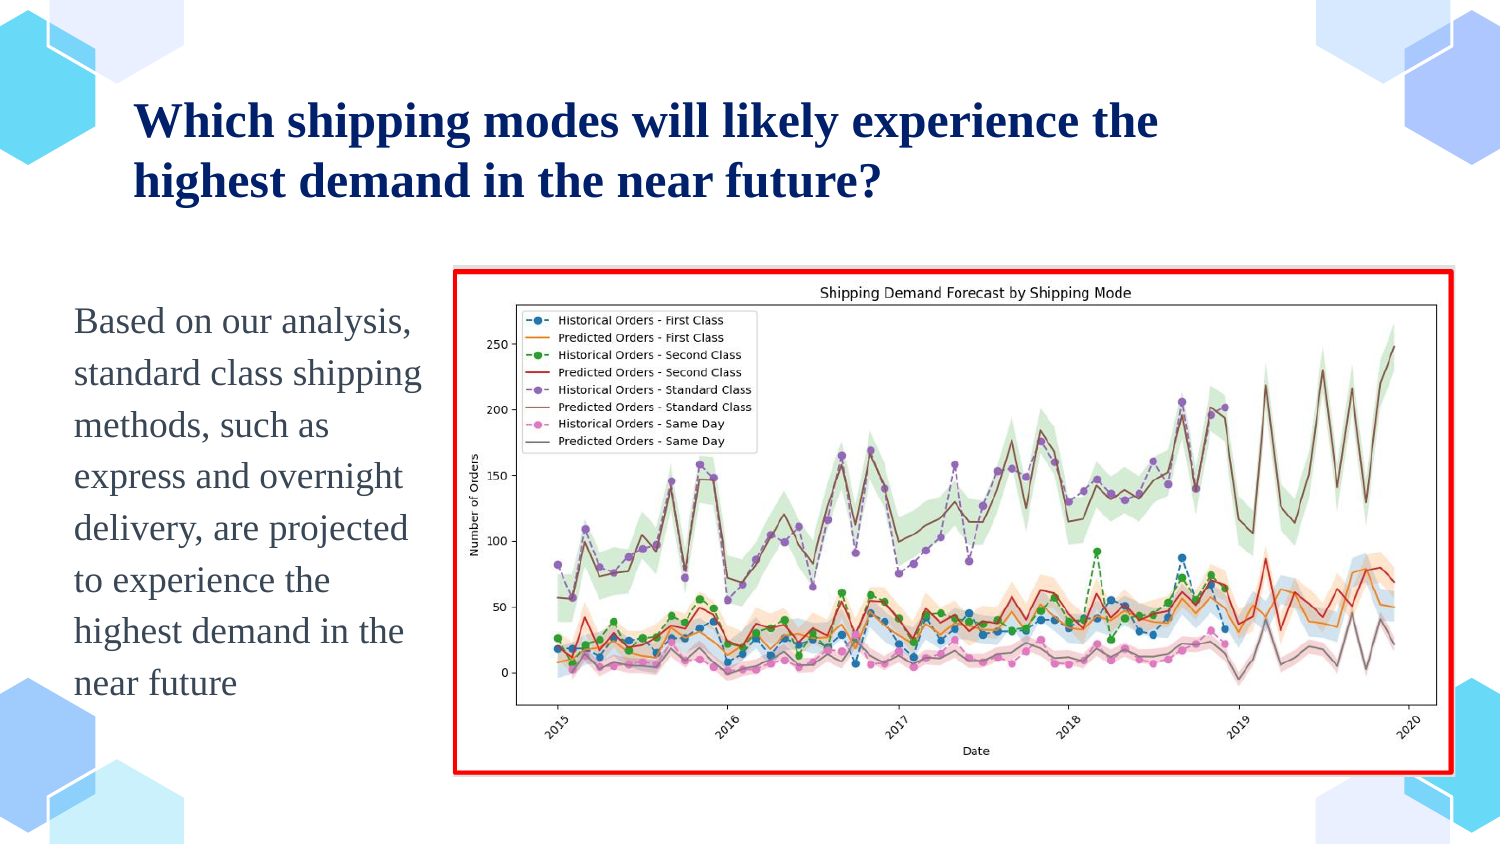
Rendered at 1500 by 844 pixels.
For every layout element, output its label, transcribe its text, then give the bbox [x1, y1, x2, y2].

list Based on our analysis, standard class shipping methods, such as express and overnight delivery, are projected to experience the highest demand in the near future [36, 274, 445, 822]
title Which shipping modes will likely experience the highest demand in the near future? [118, 72, 1291, 253]
picture [452, 264, 1456, 777]
